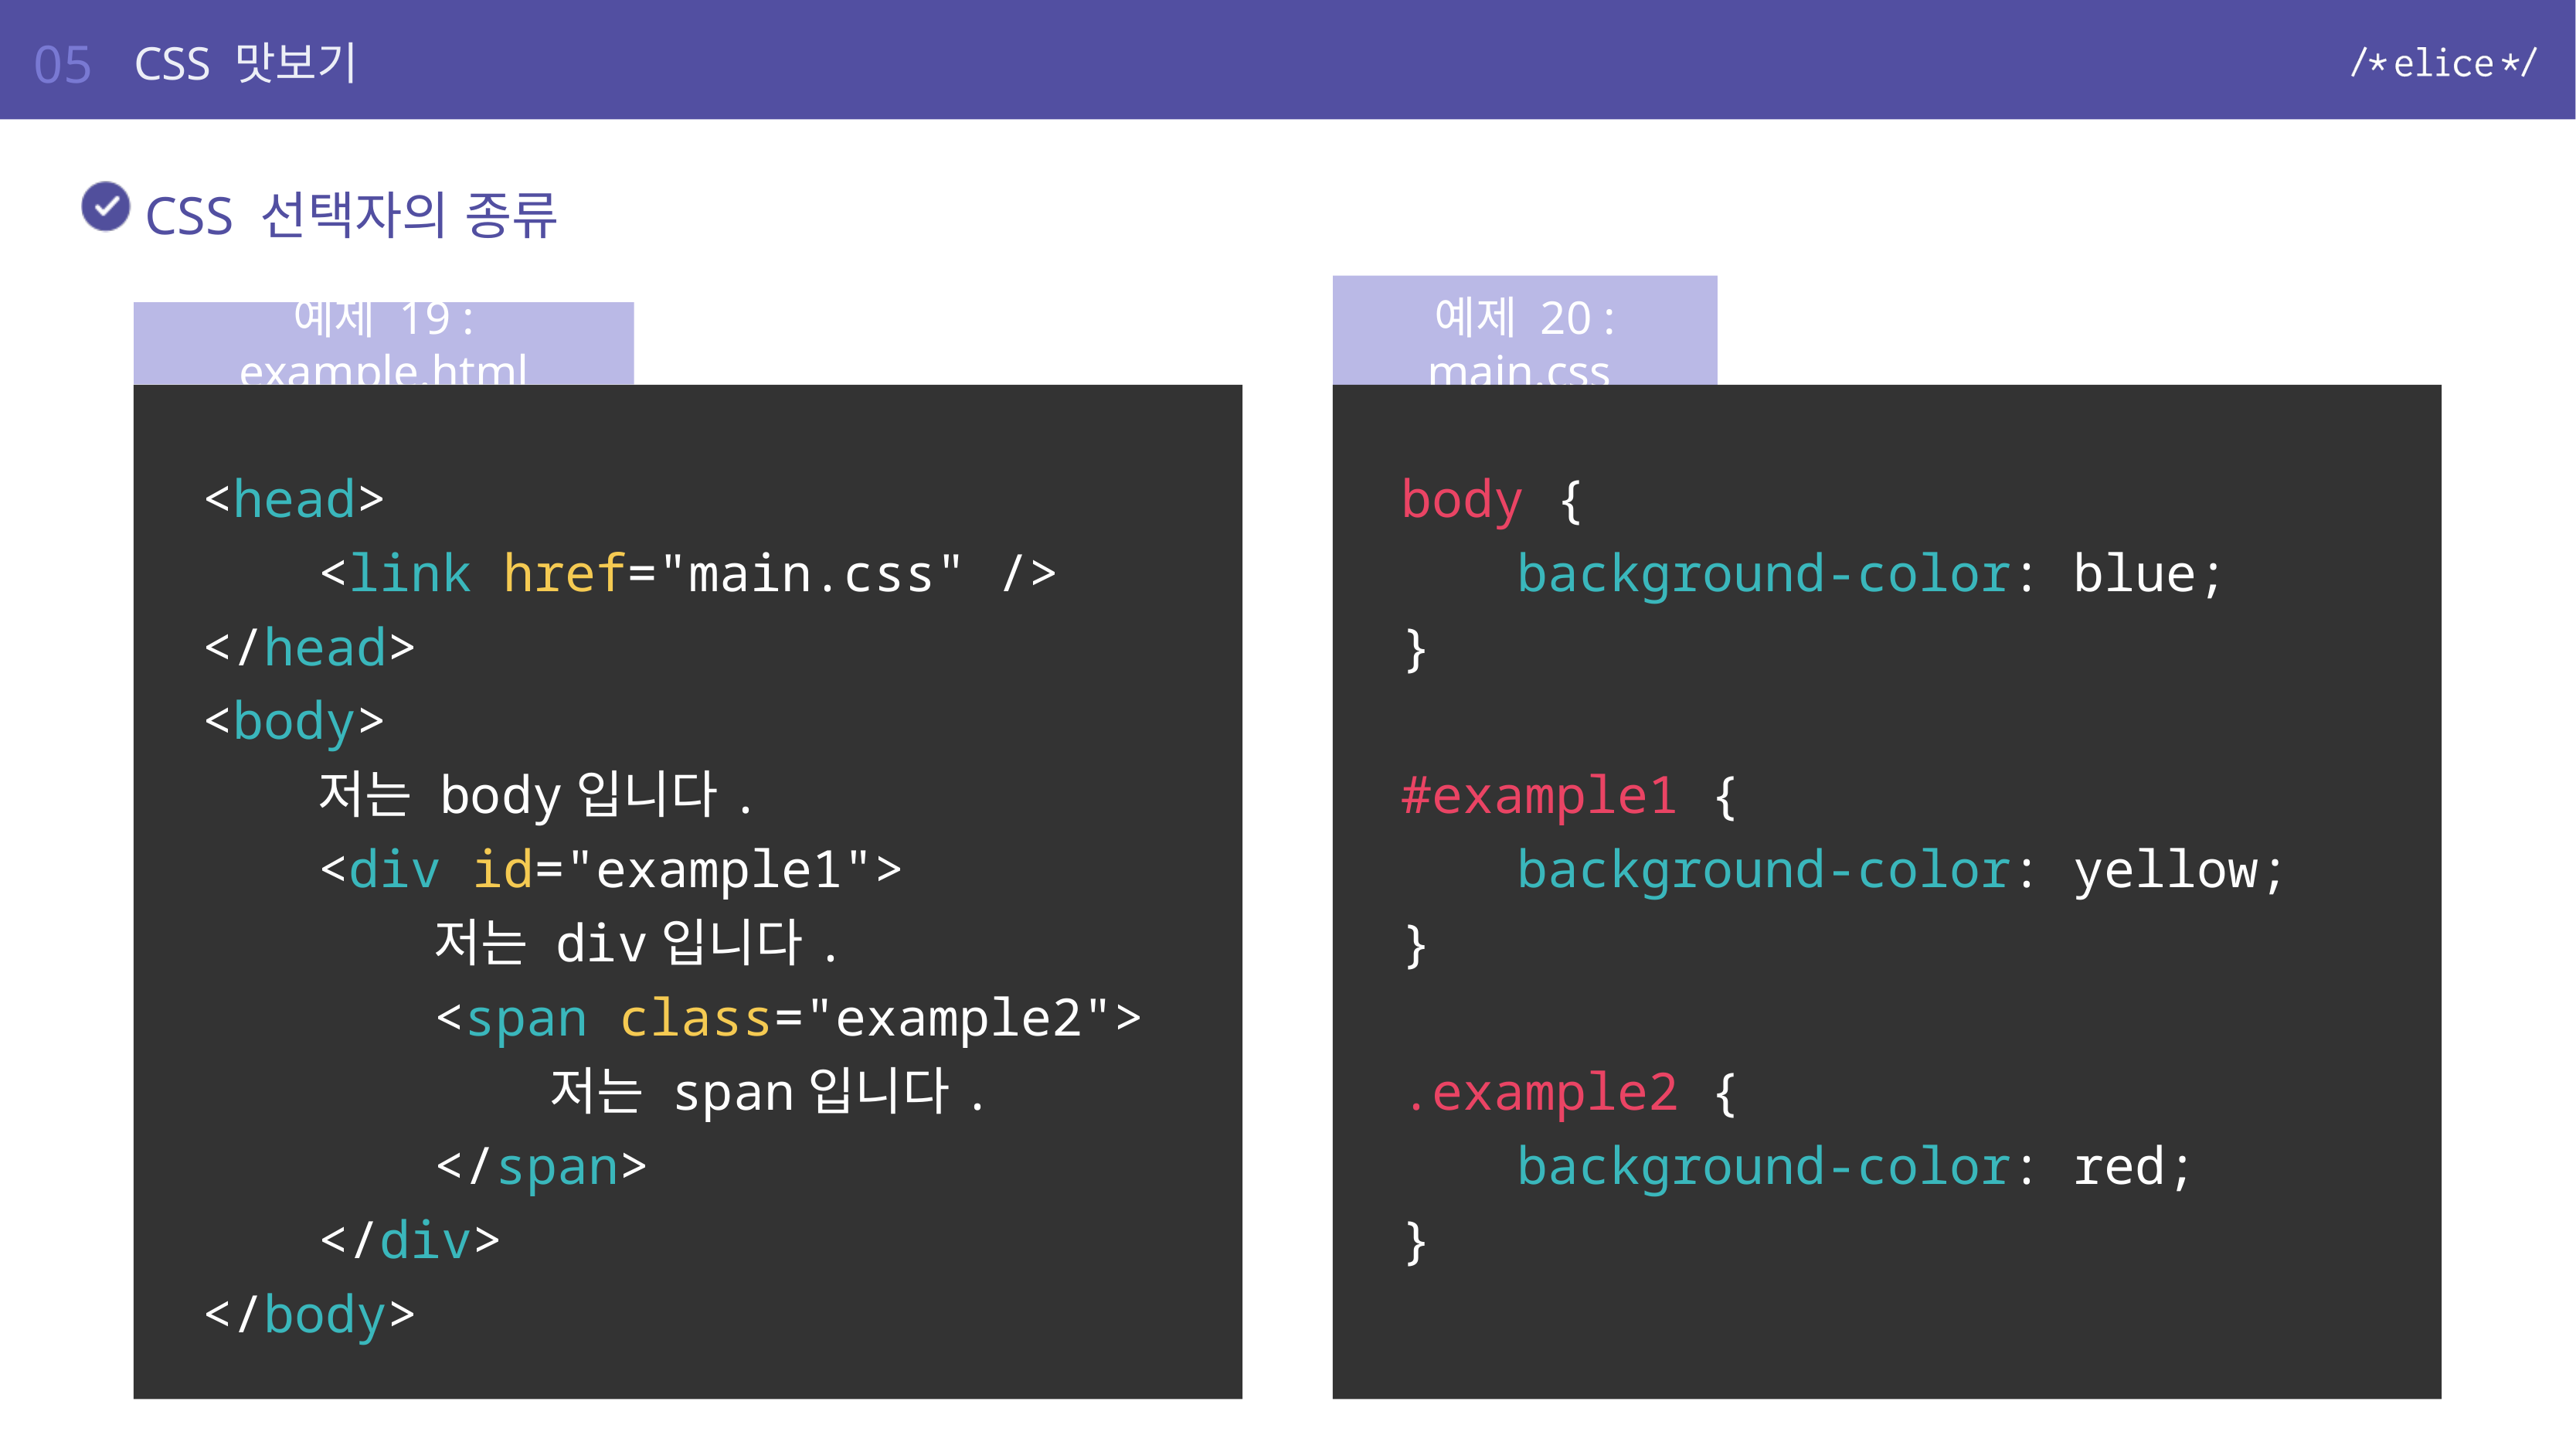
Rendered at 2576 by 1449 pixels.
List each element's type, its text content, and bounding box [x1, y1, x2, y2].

text_box 예제 20 : main.css [1333, 275, 1718, 384]
text_box <head> <link href="main.css" /> </head> <body> 저는 body입니다. <div id="example1"> 저는 div입니다. <span class="example2"> 저는 span입니다. </span> </div> </body> [133, 384, 1243, 1400]
picture [2347, 32, 2542, 91]
list CSS 선택자의 종류 [134, 154, 2443, 243]
list CSS 맛보기 [134, 17, 2311, 107]
list 05 [33, 17, 134, 107]
text_box body { background-color: blue; } #example1 { background-color: yellow; } .example2 { background-color: red; } [1332, 384, 2442, 1400]
list 예제 19 : example.html [134, 302, 634, 384]
picture [81, 180, 133, 233]
